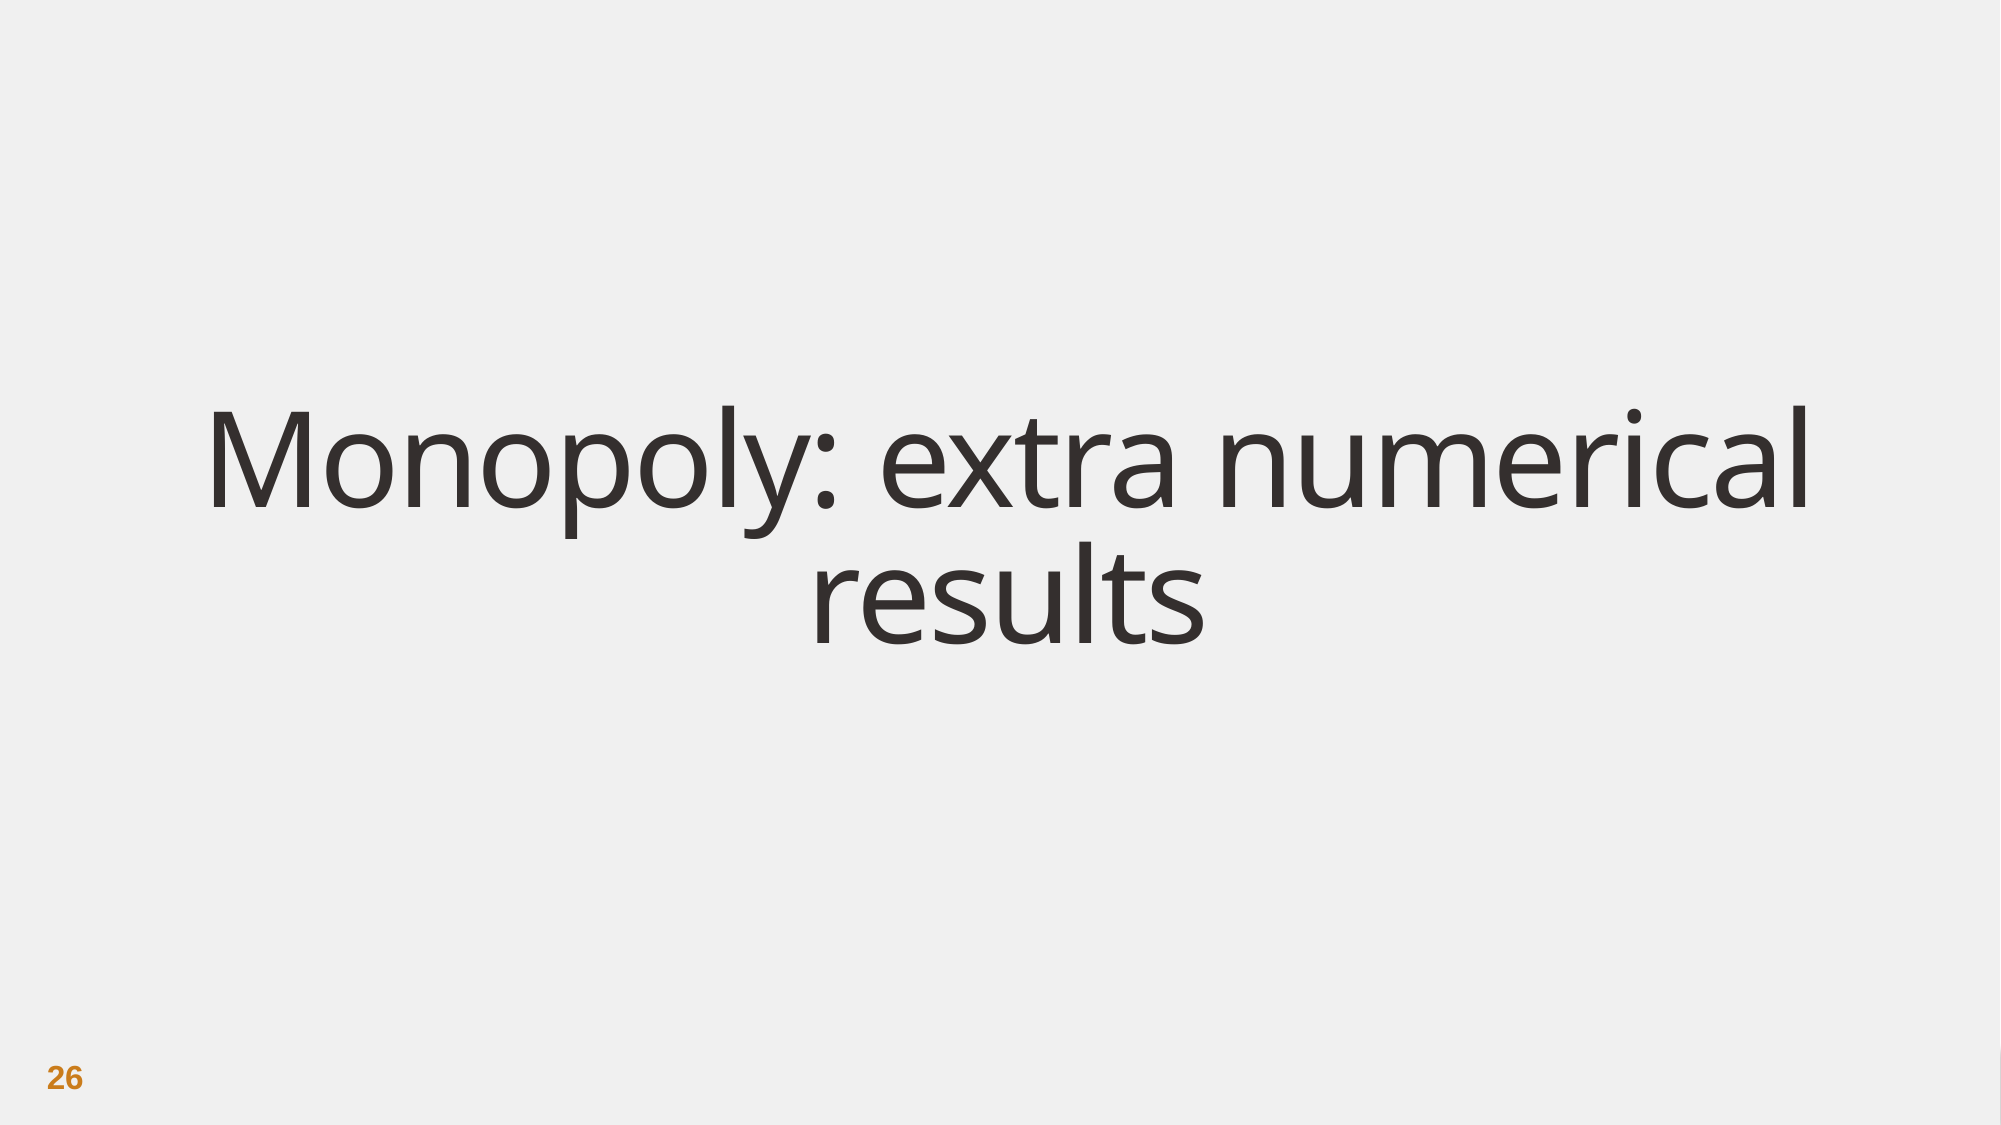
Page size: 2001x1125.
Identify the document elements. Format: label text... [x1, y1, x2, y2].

title Monopoly: extra numerical results [157, 160, 1858, 910]
slide_number 26 [29, 1046, 104, 1107]
